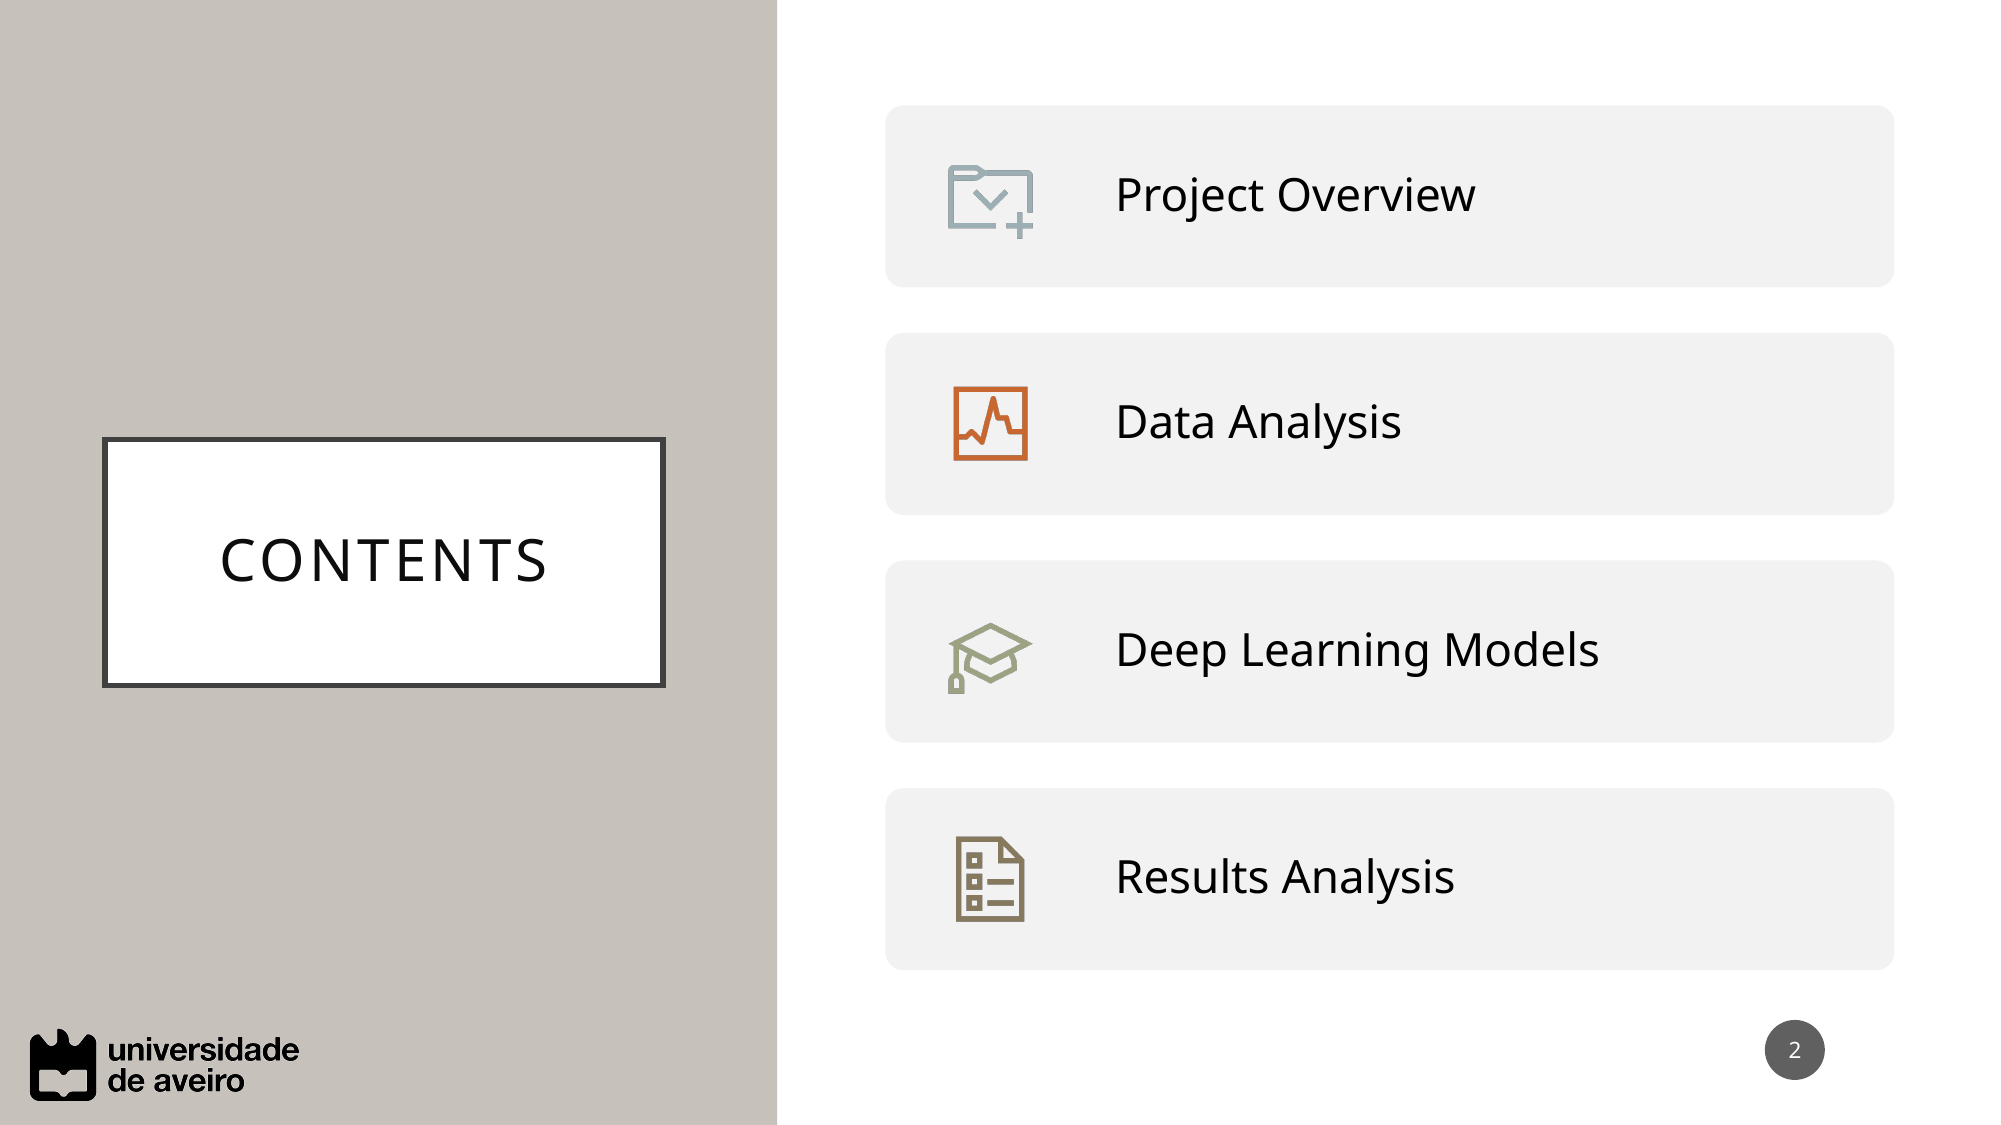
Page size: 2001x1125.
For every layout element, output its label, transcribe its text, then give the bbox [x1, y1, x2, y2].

picture [22, 1023, 304, 1107]
text_box [779, 0, 2000, 1125]
slide_number 2 [1764, 1019, 1825, 1080]
title contents [102, 437, 666, 688]
text_box [0, 0, 778, 1125]
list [885, 104, 1895, 971]
